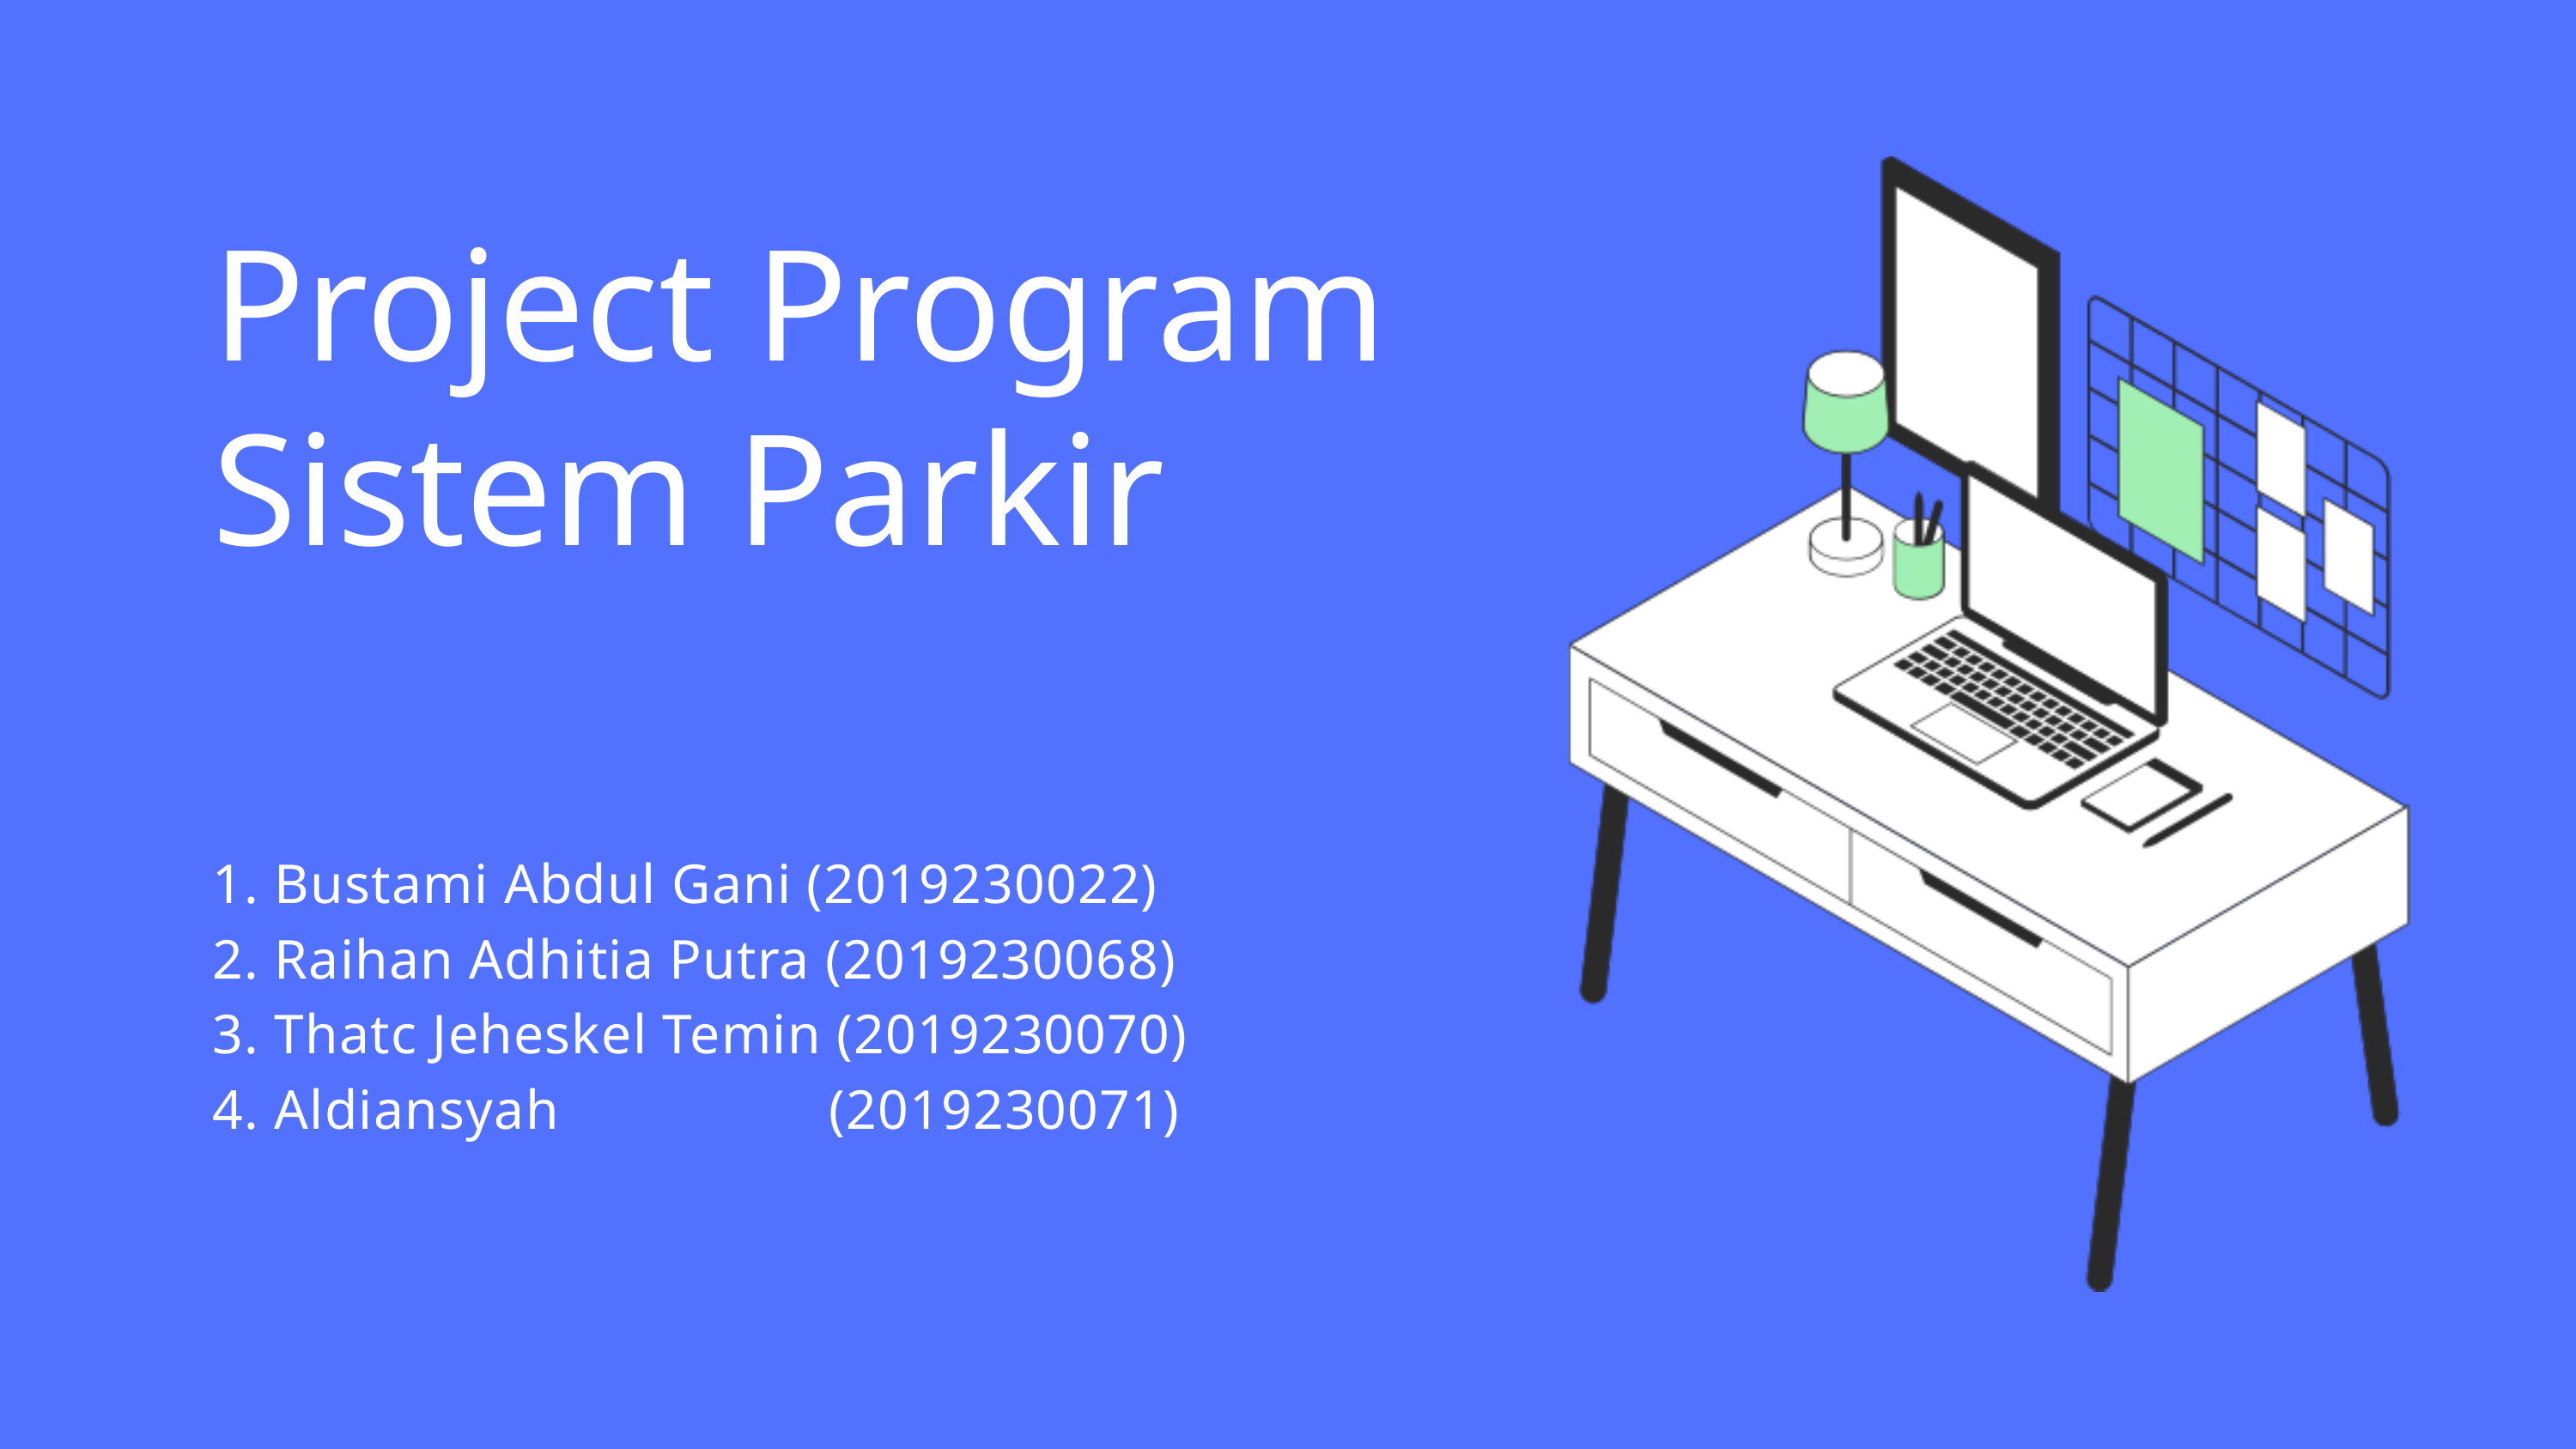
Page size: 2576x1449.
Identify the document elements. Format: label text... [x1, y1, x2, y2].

picture [1569, 156, 2410, 1293]
text_box 1. Bustami Abdul Gani (2019230022) 2. Raihan Adhitia Putra (2019230068) 3. Thatc Jeheskel Temin (2019230070) 4. Aldiansyah (2019230071) [212, 840, 1288, 1140]
text_box Project Program Sistem Parkir [212, 207, 1426, 577]
